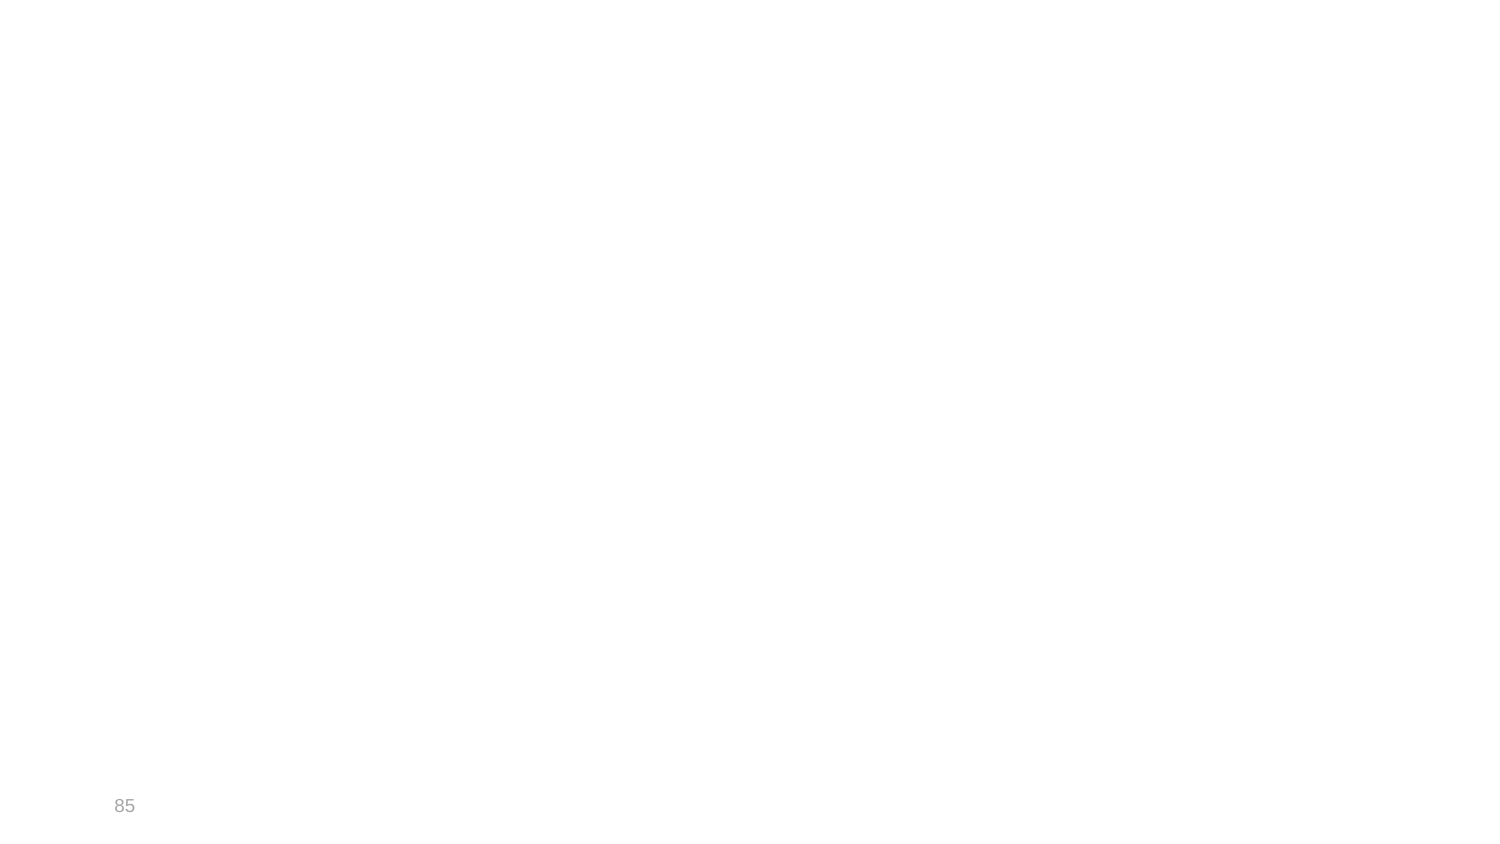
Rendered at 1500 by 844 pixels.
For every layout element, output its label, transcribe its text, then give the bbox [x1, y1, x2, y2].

slide_number 85 [103, 782, 441, 827]
